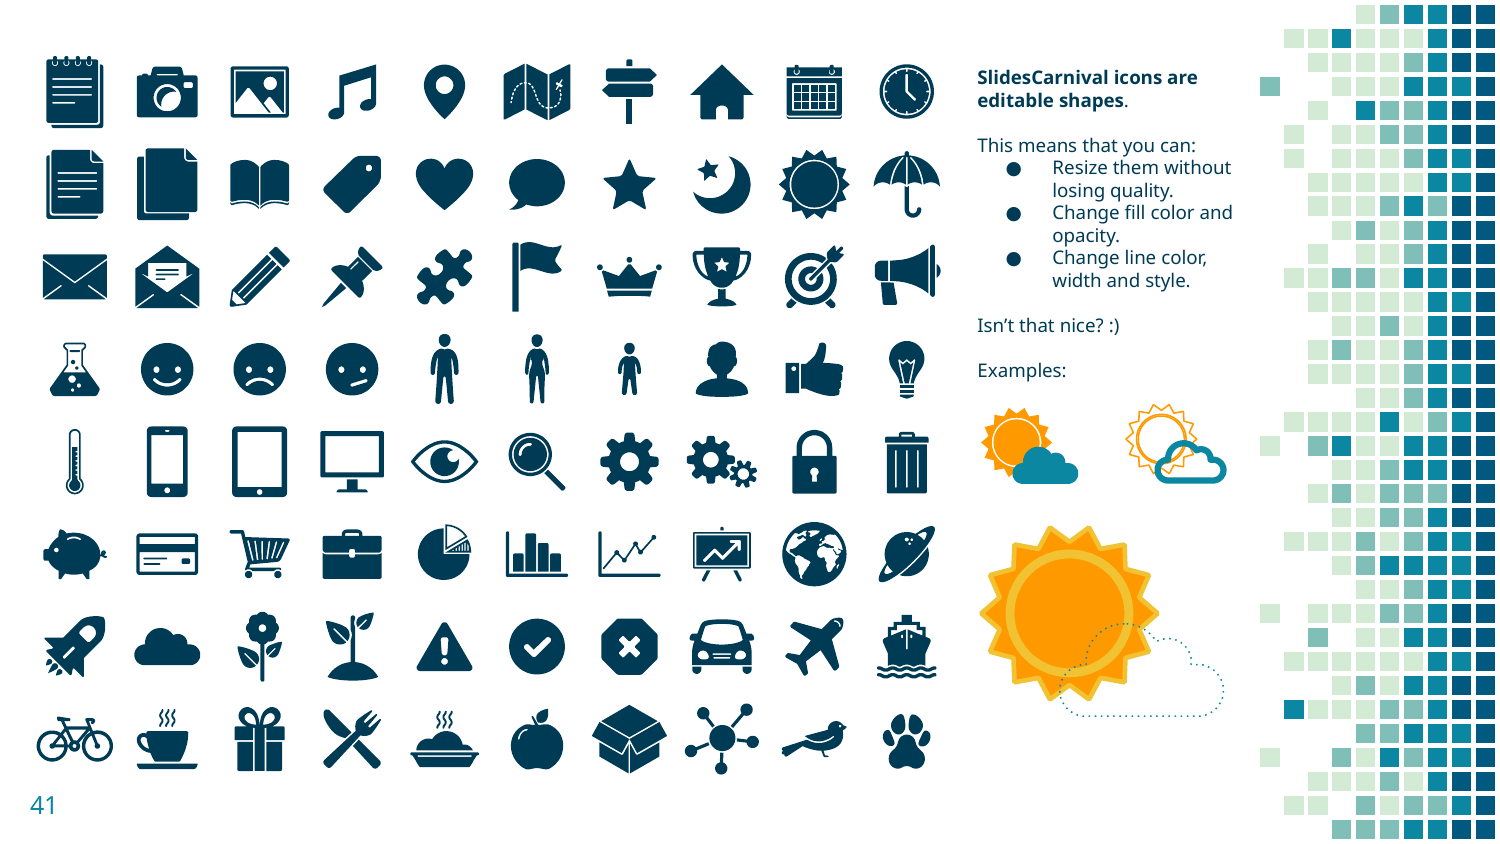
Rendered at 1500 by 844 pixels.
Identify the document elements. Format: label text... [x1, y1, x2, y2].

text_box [601, 59, 658, 125]
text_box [234, 706, 285, 772]
text_box [417, 249, 473, 305]
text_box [229, 246, 290, 308]
text_box [416, 622, 473, 672]
text_box [36, 716, 114, 762]
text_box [505, 531, 569, 578]
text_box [617, 342, 642, 396]
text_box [596, 256, 663, 297]
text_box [42, 254, 108, 300]
text_box [695, 341, 749, 397]
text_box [320, 430, 385, 493]
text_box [46, 149, 104, 220]
text_box [600, 432, 659, 491]
text_box [781, 721, 847, 758]
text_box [692, 156, 751, 214]
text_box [980, 527, 1158, 700]
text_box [510, 708, 564, 770]
text_box [423, 64, 466, 120]
text_box [690, 64, 754, 120]
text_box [417, 524, 472, 581]
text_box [873, 150, 941, 218]
text_box [785, 617, 844, 676]
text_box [598, 531, 661, 578]
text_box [410, 439, 479, 484]
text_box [689, 619, 755, 675]
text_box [876, 614, 937, 679]
text_box [43, 529, 107, 580]
text_box [141, 343, 194, 396]
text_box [684, 703, 760, 775]
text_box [784, 245, 844, 309]
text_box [65, 428, 85, 495]
text_box [782, 522, 847, 587]
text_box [778, 149, 851, 220]
text_box [1065, 638, 1224, 717]
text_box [237, 611, 283, 682]
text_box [524, 334, 550, 404]
text_box [1055, 452, 1079, 484]
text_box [692, 247, 752, 307]
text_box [503, 63, 571, 121]
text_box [882, 713, 931, 769]
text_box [322, 529, 382, 580]
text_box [874, 244, 941, 306]
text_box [1125, 404, 1198, 474]
text_box [603, 159, 656, 210]
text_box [980, 407, 1053, 478]
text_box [512, 241, 562, 312]
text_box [508, 432, 566, 491]
text_box [328, 64, 377, 120]
text_box [1199, 449, 1224, 481]
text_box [136, 66, 198, 118]
text_box [233, 343, 286, 396]
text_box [136, 533, 199, 576]
text_box [323, 155, 381, 213]
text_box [136, 708, 198, 770]
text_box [686, 435, 758, 488]
text_box [134, 628, 201, 666]
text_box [325, 612, 379, 681]
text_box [46, 55, 104, 129]
text_box [509, 618, 565, 675]
slide_number ‹#› [15, 774, 105, 839]
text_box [786, 64, 843, 120]
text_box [430, 333, 459, 405]
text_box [884, 431, 929, 494]
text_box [230, 159, 290, 210]
text_box [601, 618, 658, 675]
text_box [888, 340, 925, 399]
text_box [415, 158, 474, 211]
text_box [230, 66, 290, 118]
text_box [785, 342, 844, 397]
text_box [325, 343, 379, 396]
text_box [879, 64, 935, 119]
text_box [410, 710, 480, 768]
text_box [792, 429, 837, 494]
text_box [136, 148, 198, 221]
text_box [878, 525, 936, 583]
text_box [229, 529, 290, 579]
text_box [49, 342, 100, 397]
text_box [692, 526, 751, 582]
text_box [323, 709, 382, 769]
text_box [321, 246, 383, 308]
text_box [232, 426, 288, 498]
text_box [509, 159, 565, 210]
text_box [135, 245, 200, 309]
text_box SlidesCarnival icons are editable shapes. This means that you can: Resize them without losing quality. Change fill color and opacity. Change line color, width and style. Isn’t that nice? :) Examples: [962, 51, 1257, 302]
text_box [591, 704, 668, 774]
text_box [146, 426, 188, 498]
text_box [44, 615, 106, 678]
